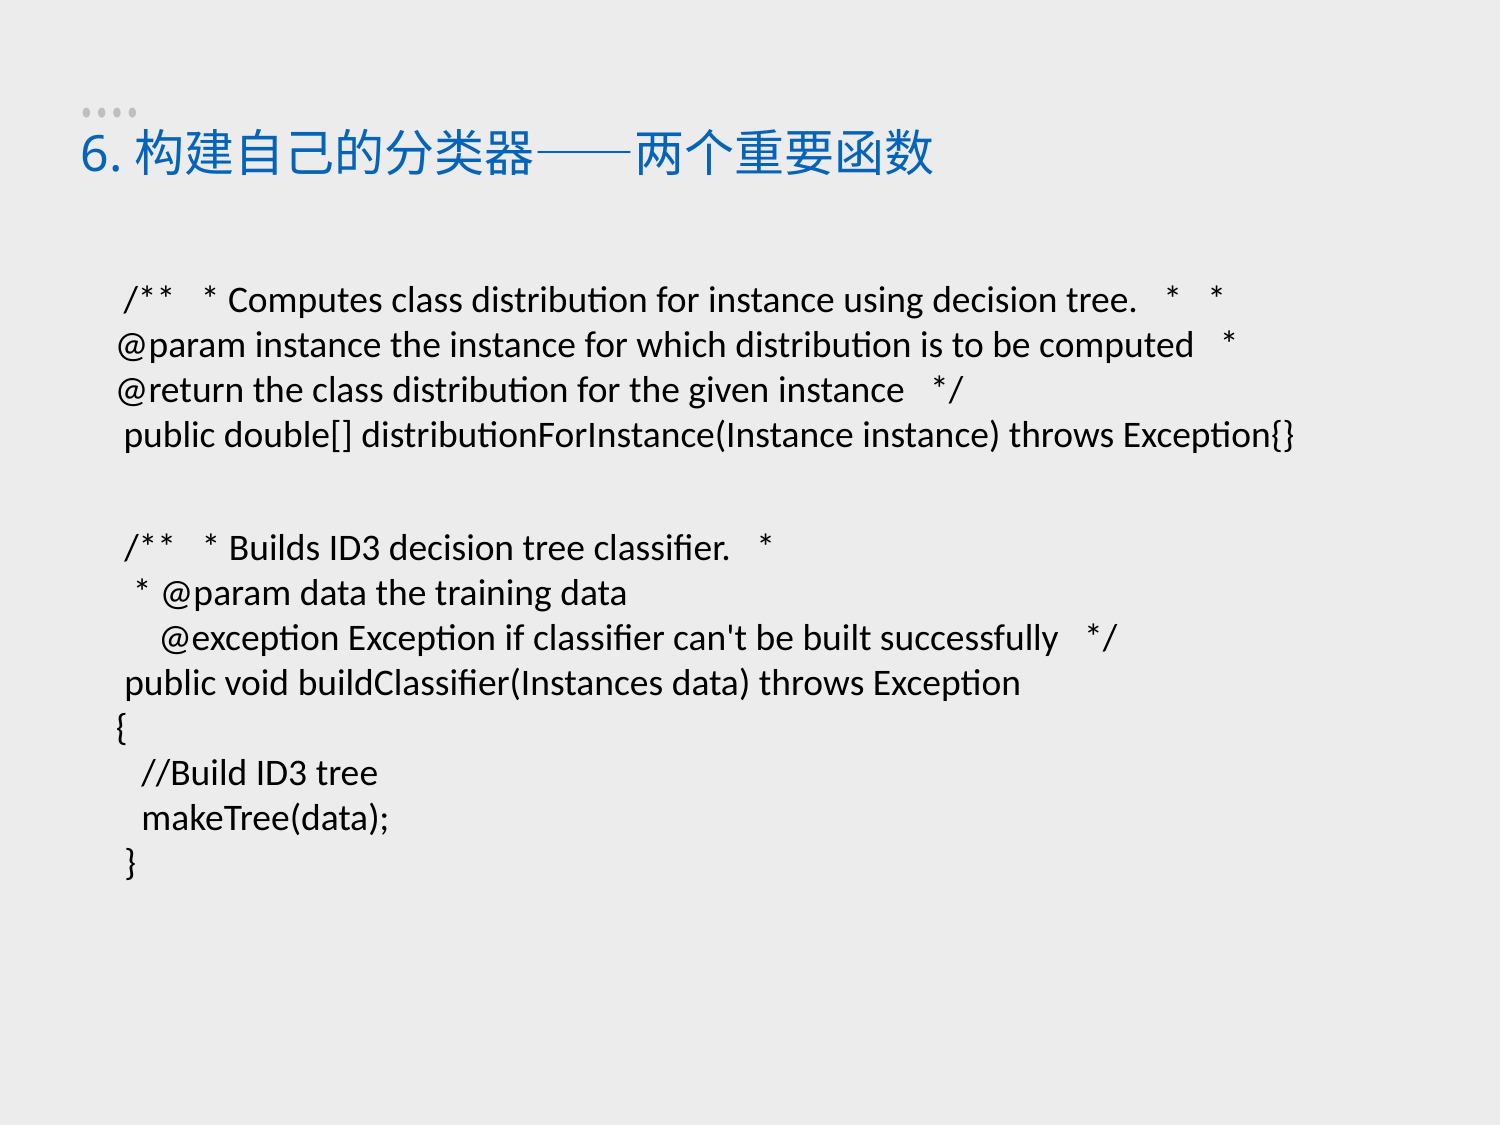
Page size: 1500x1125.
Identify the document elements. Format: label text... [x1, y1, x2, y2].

text_box 6.构建自己的分类器——两个重要函数 [65, 114, 950, 190]
text_box /** * Computes class distribution for instance using decision tree. * * @param instance the instance for which distribution is to be computed * @return the class distribution for the given instance */ public double[] distributionForInstance(Instance instance) throws Exception{} [100, 267, 1353, 462]
text_box /** * Builds ID3 decision tree classifier. * * @param data the training data @exception Exception if classifier can't be built successfully */ public void buildClassifier(Instances data) throws Exception { //Build ID3 tree makeTree(data); } [101, 515, 1317, 890]
